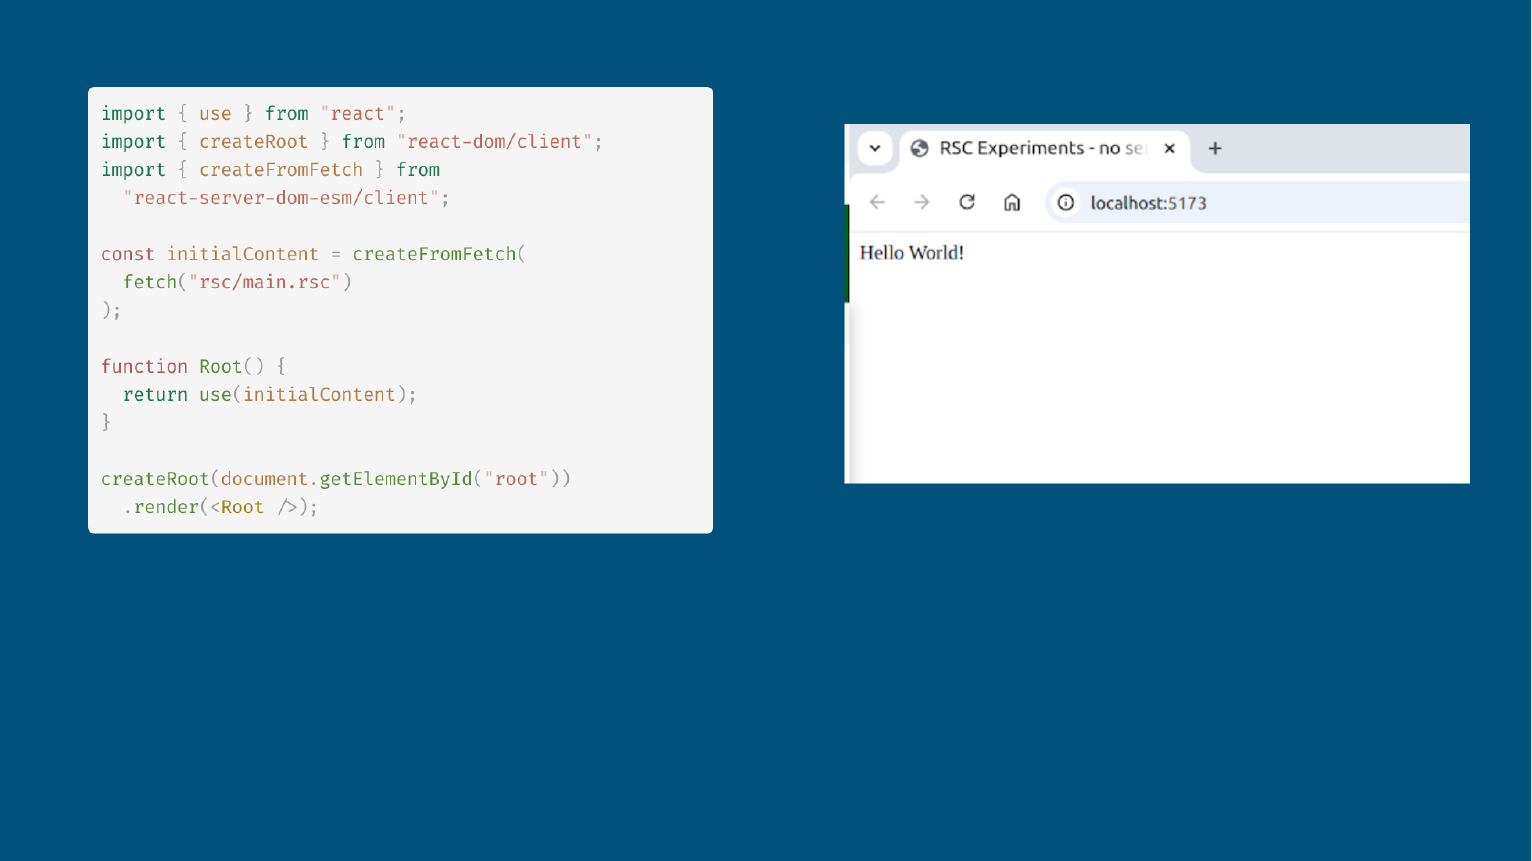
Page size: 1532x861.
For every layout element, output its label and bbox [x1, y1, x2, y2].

picture [845, 125, 1469, 483]
picture [89, 88, 712, 533]
